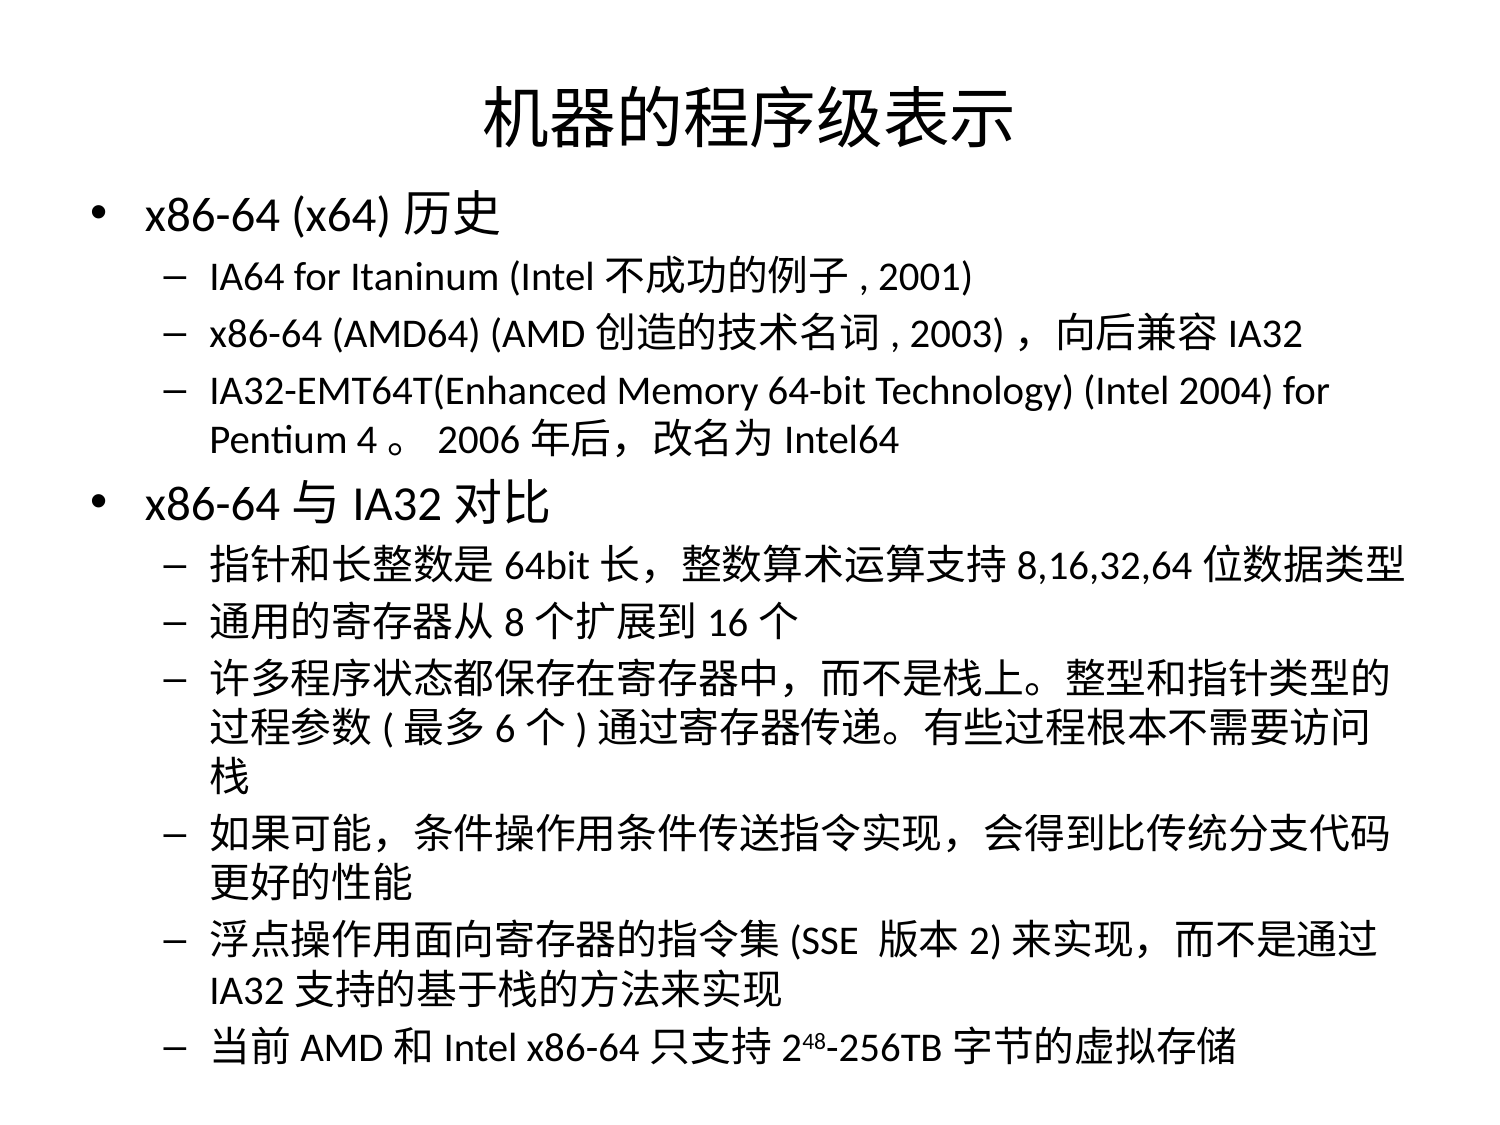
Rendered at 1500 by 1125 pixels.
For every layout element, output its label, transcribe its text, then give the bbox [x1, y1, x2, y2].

title 机器的程序级表示 [75, 45, 1425, 174]
list x86-64 (x64)历史 IA64 for Itaninum (Intel不成功的例子, 2001) x86-64 (AMD64) (AMD创造的技术名词, 2003)，向后兼容IA32 IA32-EMT64T(Enhanced Memory 64-bit Technology) (Intel 2004) for Pentium 4。2006年后，改名为Intel64 x86-64与IA32对比 指针和长整数是64bit长，整数算术运算支持8,16,32,64位数据类型 通用的寄存器从8个扩展到16个 许多程序状态都保存在寄存器中，而不是栈上。整型和指针类型的过程参数(最多6个)通过寄存器传递。有些过程根本不需要访问栈 如果可能，条件操作用条件传送指令实现，会得到比传统分支代码更好的性能 浮点操作用面向寄存器的指令集(SSE 版本2)来实现，而不是通过IA32支持的基于栈的方法来实现 当前AMD和Intel x86-64只支持248-256TB字节的虚拟存储 [75, 174, 1425, 1125]
